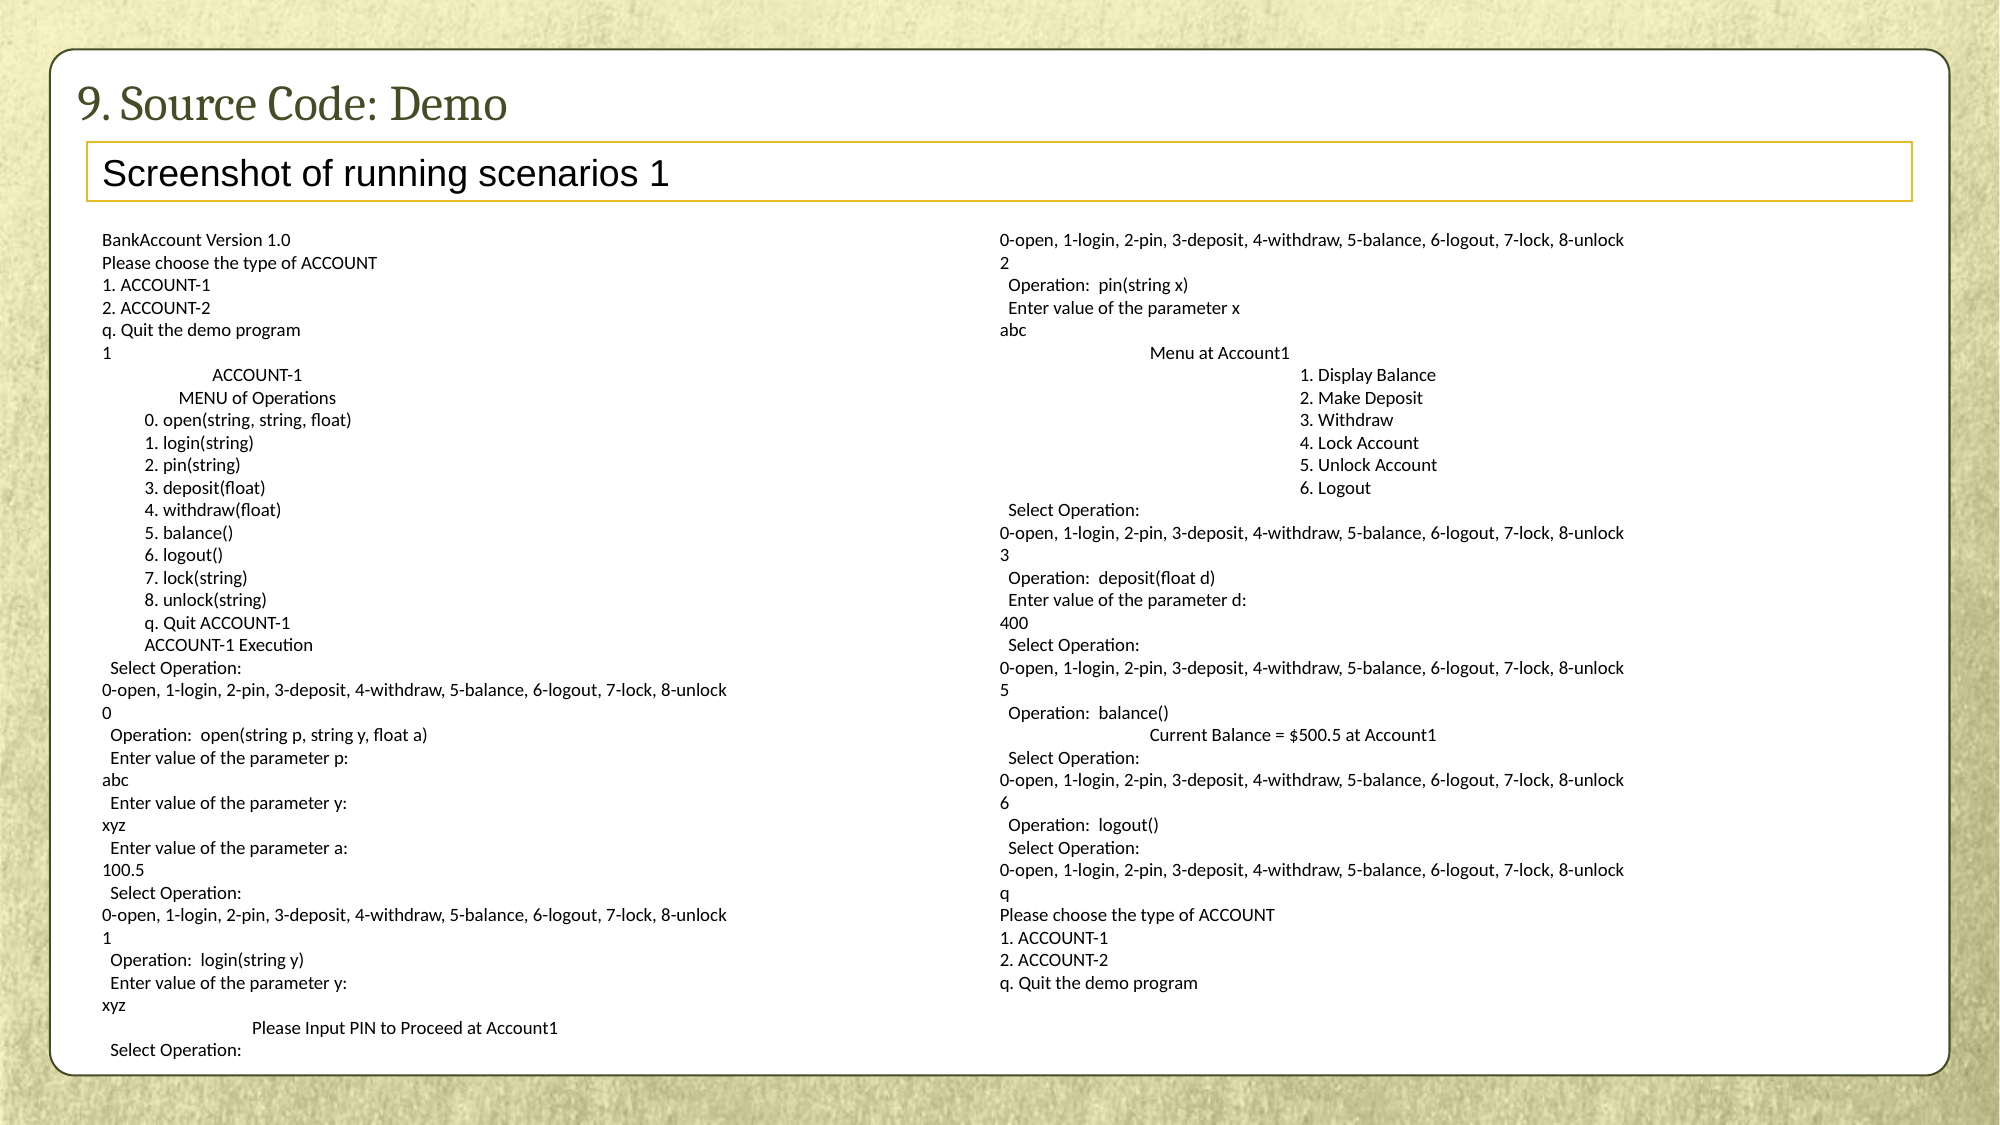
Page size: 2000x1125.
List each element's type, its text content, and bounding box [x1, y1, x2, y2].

text_box BankAccount Version 1.0 Please choose the type of ACCOUNT 1. ACCOUNT-1 2. ACCOUNT-2 q. Quit the demo program 1 ACCOUNT-1 MENU of Operations 0. open(string, string, float) 1. login(string) 2. pin(string) 3. deposit(float) 4. withdraw(float) 5. balance() 6. logout() 7. lock(string) 8. unlock(string) q. Quit ACCOUNT-1 ACCOUNT-1 Execution Select Operation: 0-open, 1-login, 2-pin, 3-deposit, 4-withdraw, 5-balance, 6-logout, 7-lock, 8-unlock 0 Operation: open(string p, string y, float a) Enter value of the parameter p: abc Enter value of the parameter y: xyz Enter value of the parameter a: 100.5 Select Operation: 0-open, 1-login, 2-pin, 3-deposit, 4-withdraw, 5-balance, 6-logout, 7-lock, 8-unlock 1 Operation: login(string y) Enter value of the parameter y: xyz Please Input PIN to Proceed at Account1 Select Operation: 0-open, 1-login, 2-pin, 3-deposit, 4-withdraw, 5-balance, 6-logout, 7-lock, 8-unlock 2 Operation: pin(string x) Enter value of the parameter x abc Menu at Account1 1. Display Balance 2. Make Deposit 3. Withdraw 4. Lock Account 5. Unlock Account 6. Logout Select Operation: 0-open, 1-login, 2-pin, 3-deposit, 4-withdraw, 5-balance, 6-logout, 7-lock, 8-unlock 3 Operation: deposit(float d) Enter value of the parameter d: 400 Select Operation: 0-open, 1-login, 2-pin, 3-deposit, 4-withdraw, 5-balance, 6-logout, 7-lock, 8-unlock 5 Operation: balance() Current Balance = $500.5 at Account1 Select Operation: 0-open, 1-login, 2-pin, 3-deposit, 4-withdraw, 5-balance, 6-logout, 7-lock, 8-unlock 6 Operation: logout() Select Operation: 0-open, 1-login, 2-pin, 3-deposit, 4-withdraw, 5-balance, 6-logout, 7-lock, 8-unlock q Please choose the type of ACCOUNT 1. ACCOUNT-1 2. ACCOUNT-2 q. Quit the demo program [87, 220, 1913, 1090]
title 9. Source Code: Demo [62, 62, 1662, 142]
text_box Screenshot of running scenarios 1 [86, 141, 1913, 202]
